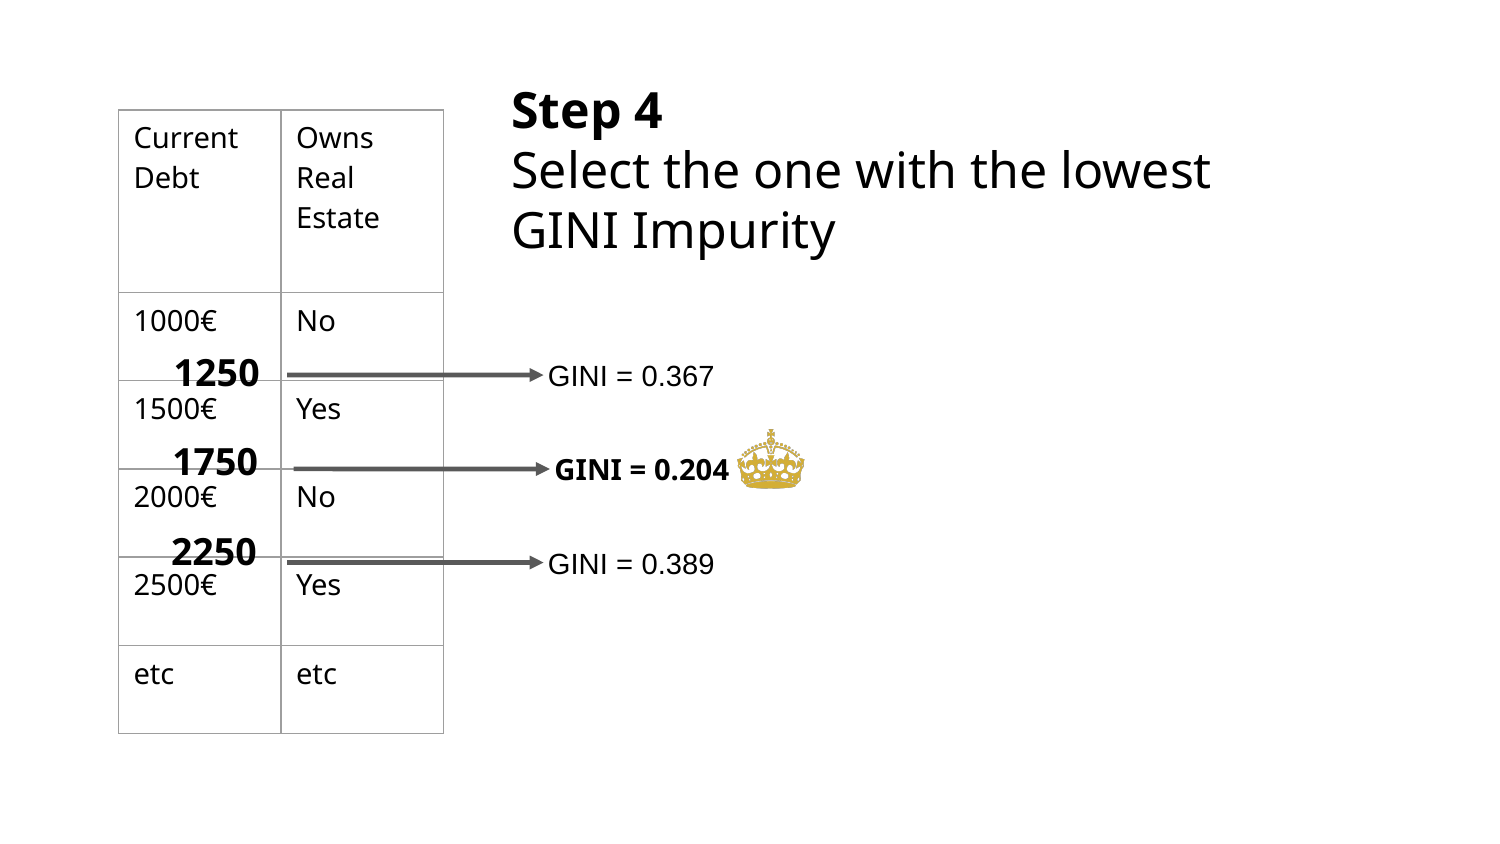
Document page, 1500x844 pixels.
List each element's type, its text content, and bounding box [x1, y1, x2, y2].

text_box GINI = 0.367 [533, 342, 1026, 396]
table_cell Yes [282, 558, 443, 645]
table_header Owns Real Estate [282, 111, 443, 292]
text_box Step 4 Select the one with the lowest GINI Impurity [496, 63, 1453, 162]
picture [719, 420, 828, 492]
table_cell No [282, 293, 443, 380]
table_cell No [282, 470, 443, 556]
table_cell 1500€ [119, 381, 280, 468]
text_box 1250 [159, 333, 329, 373]
text_box 1750 [157, 422, 328, 462]
text_box GINI = 0.204 [539, 436, 714, 490]
text_box 2250 [156, 513, 326, 552]
table_cell Yes [282, 381, 443, 468]
table_cell 2000€ [119, 470, 280, 556]
table_cell 1000€ [119, 293, 280, 380]
table_cell 2500€ [119, 558, 280, 645]
text_box GINI = 0.389 [533, 529, 1026, 584]
table_cell etc [282, 646, 443, 733]
table_cell etc [119, 646, 280, 733]
table_header Current Debt [119, 111, 280, 292]
